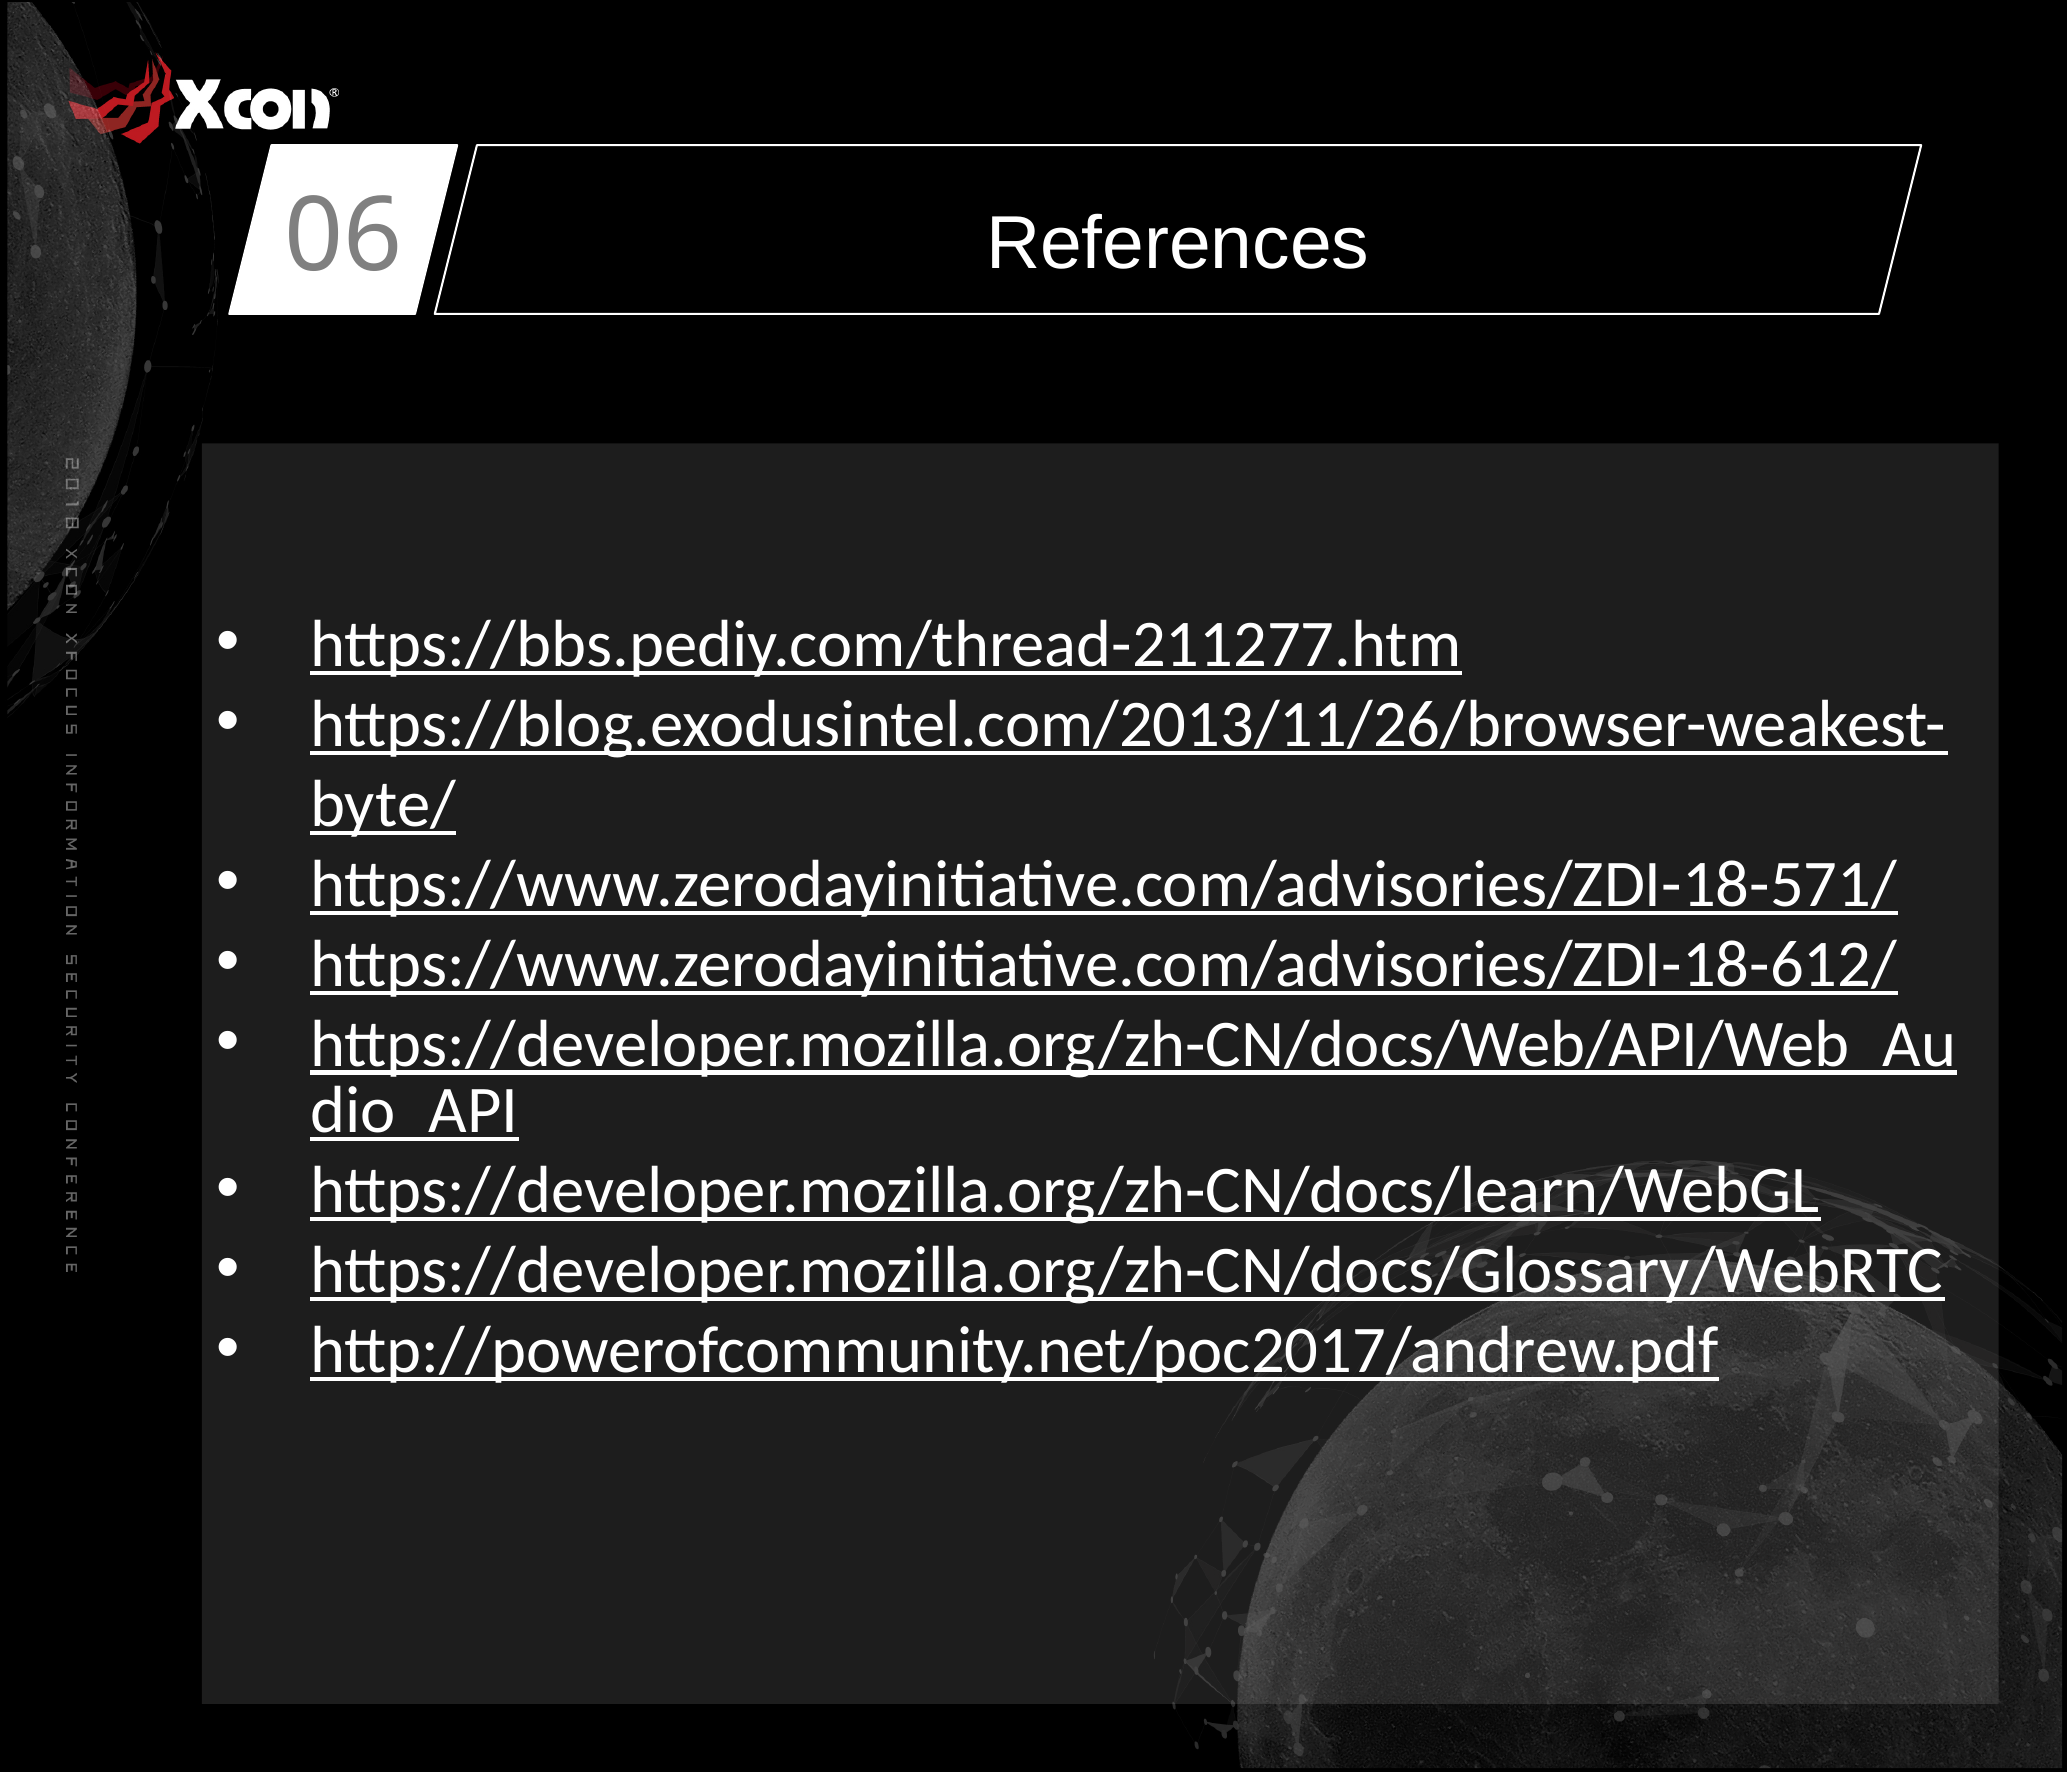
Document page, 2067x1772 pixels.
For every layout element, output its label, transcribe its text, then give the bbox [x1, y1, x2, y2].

picture [0, 0, 2067, 1772]
text_box [201, 442, 2000, 1705]
text_box [176, 418, 1974, 1679]
text_box https://bbs.pediy.com/thread-211277.htm https://blog.exodusintel.com/2013/11/26/browser-weakest-byte/ https://www.zerodayinitiative.com/advisories/ZDI-18-571/ https://www.zerodayinitiative.com/advisories/ZDI-18-612/ https://developer.mozilla.org/zh-CN/docs/Web/API/Web_Audio_API https://developer.mozilla.org/zh-CN/docs/learn/WebGL https://developer.mozilla.org/zh-CN/docs/Glossary/WebRTC http://powerofcommunity.net/poc2017/andrew.pdf [201, 592, 1999, 1727]
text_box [229, 145, 1922, 314]
